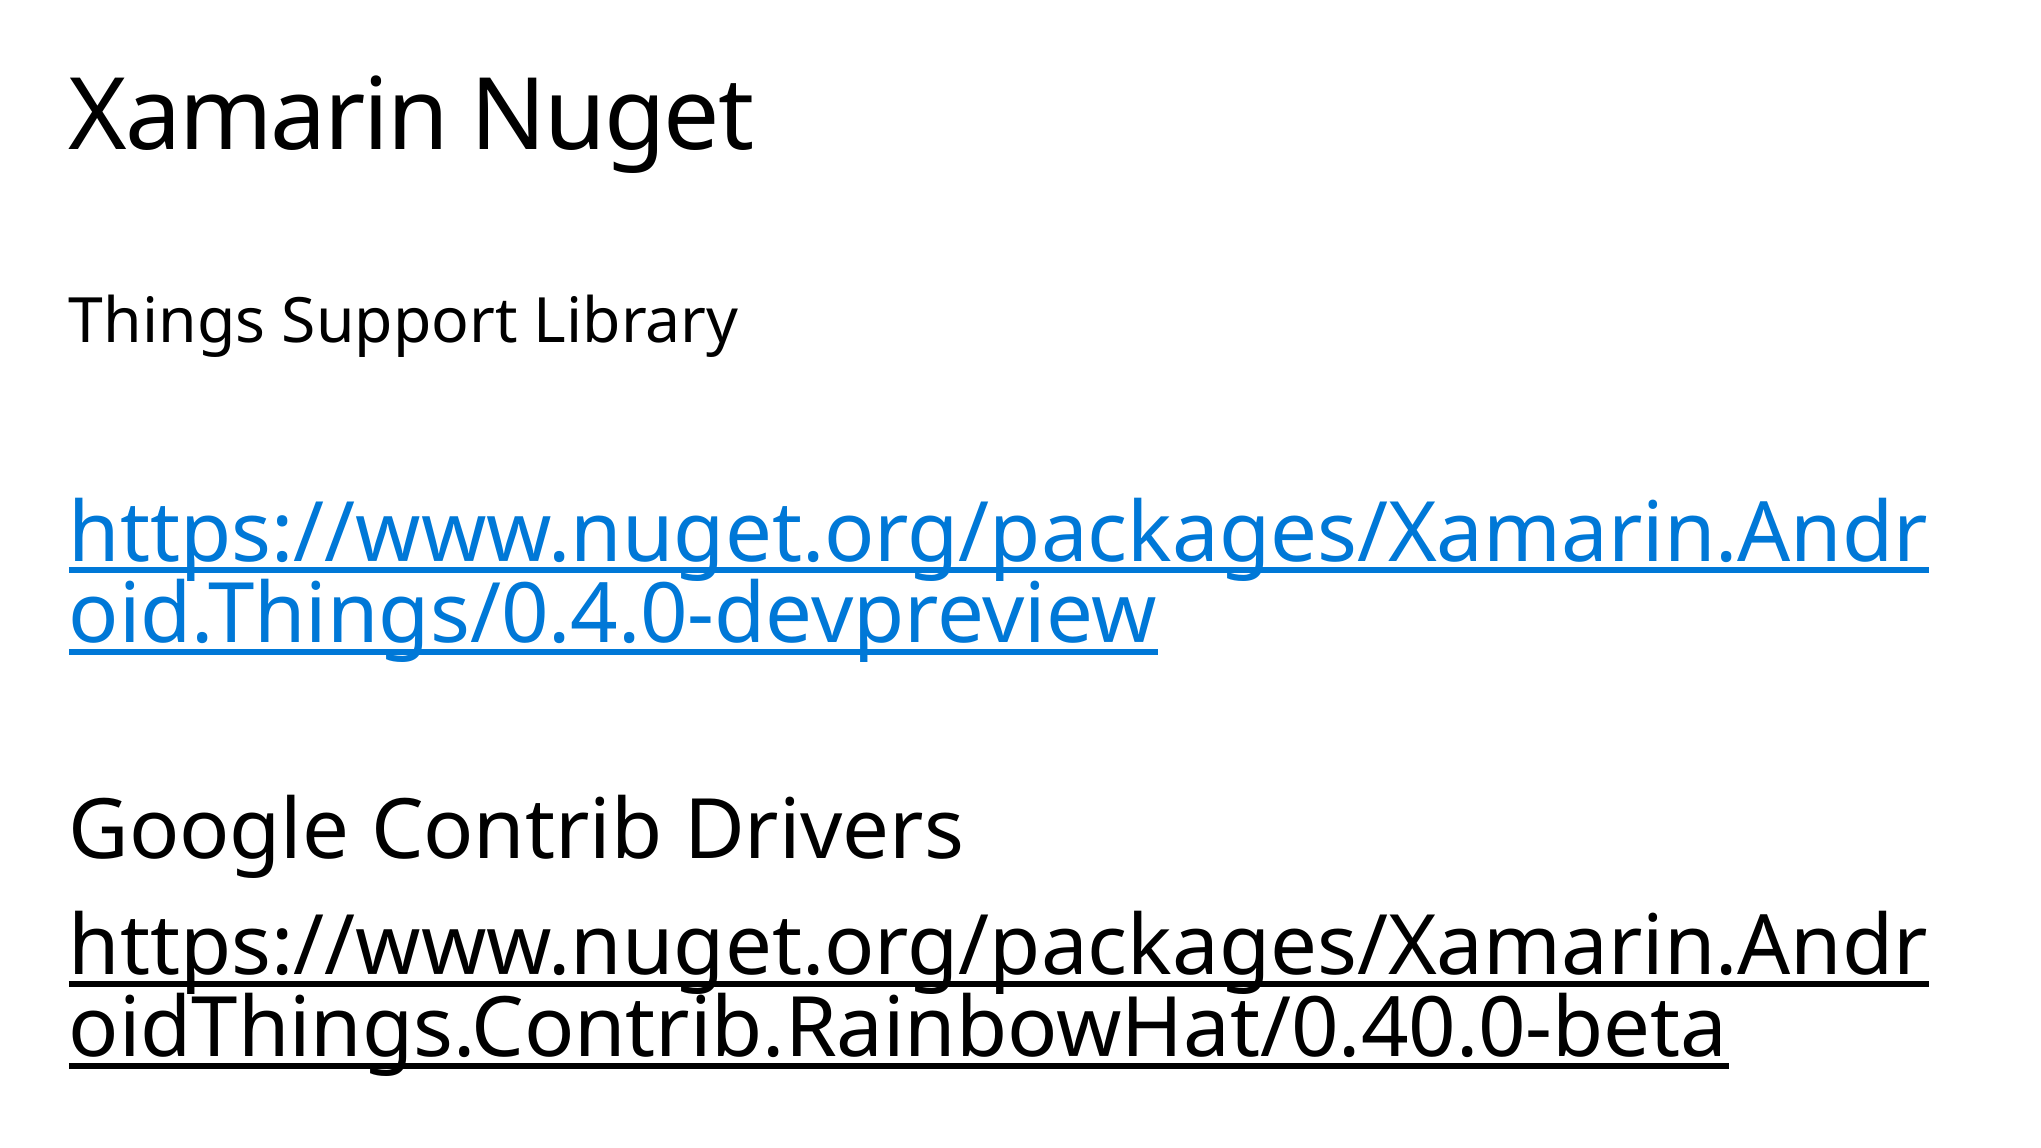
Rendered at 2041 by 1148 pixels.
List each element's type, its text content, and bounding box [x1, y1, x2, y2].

title Xamarin Nuget [45, 48, 1996, 199]
list Things Support Library https://www.nuget.org/packages/Xamarin.Android.Things/0.4.0-devpreview Google Contrib Drivers https://www.nuget.org/packages/Xamarin.AndroidThings.Contrib.RainbowHat/0.40.0-beta [45, 273, 1996, 1099]
